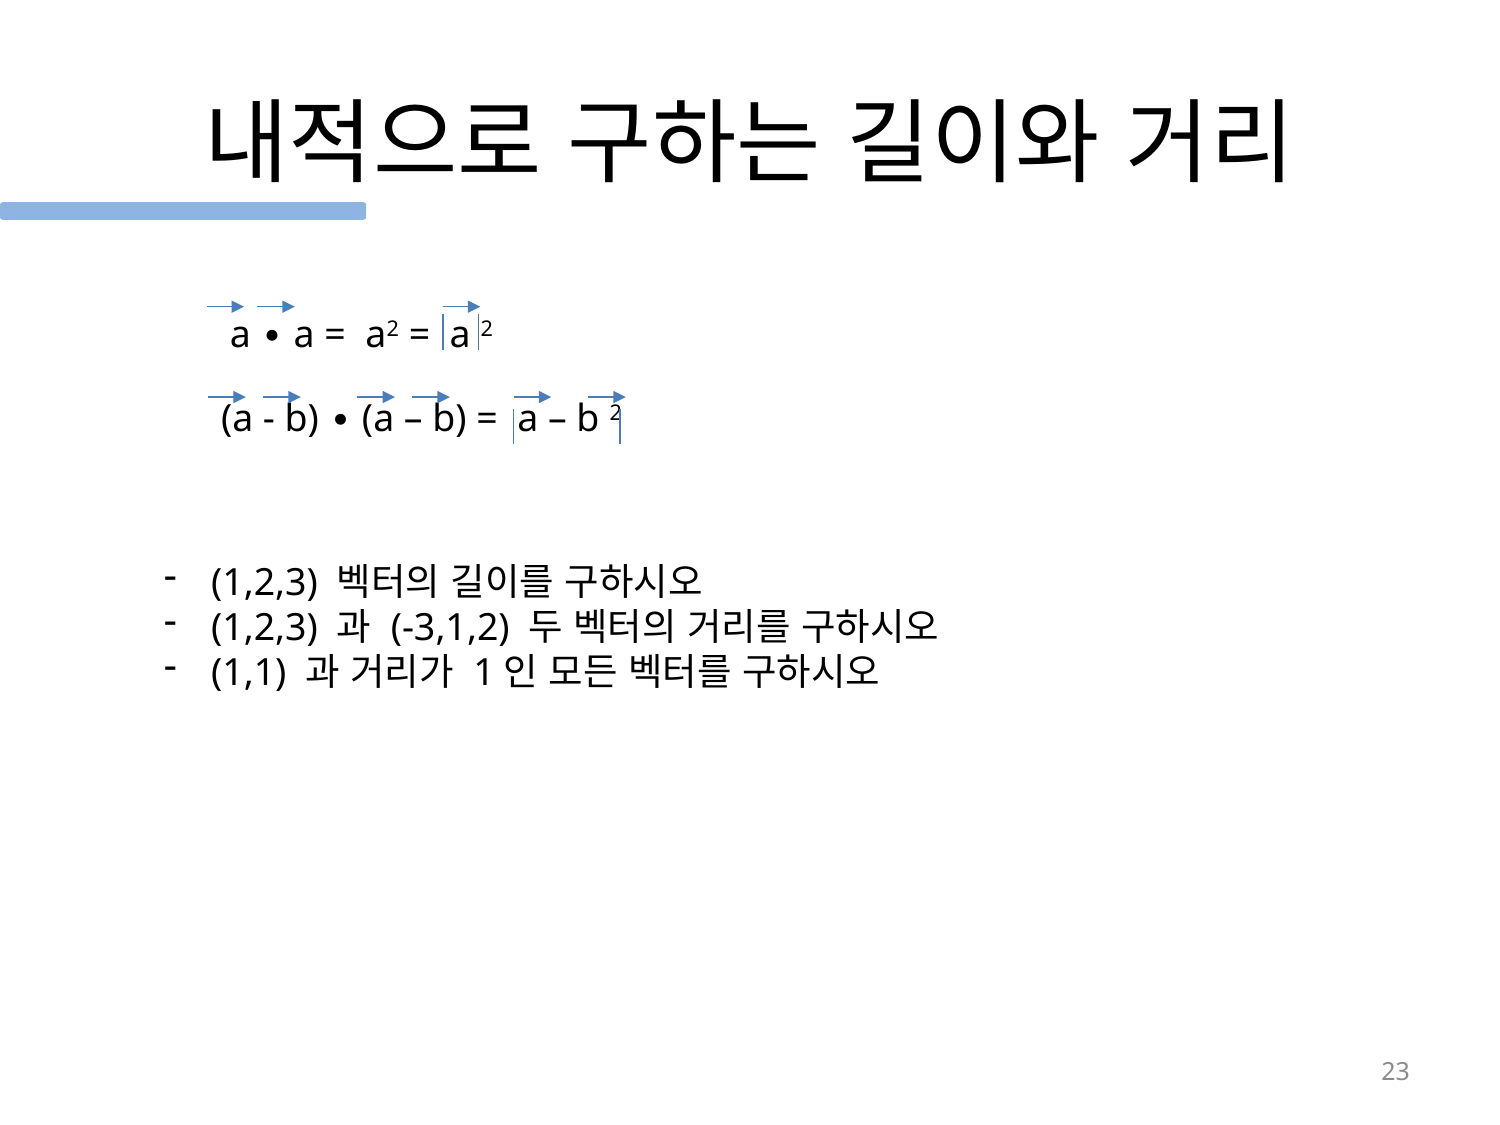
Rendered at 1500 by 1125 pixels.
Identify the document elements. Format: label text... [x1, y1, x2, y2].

text_box (a - b) ∙ (a – b) = a – b 2 [196, 386, 638, 447]
text_box [0, 200, 369, 222]
slide_number 23 [1074, 1042, 1425, 1103]
text_box (1,2,3) 벡터의 길이를 구하시오 (1,2,3) 과 (-3,1,2) 두 벡터의 거리를 구하시오 (1,1) 과 거리가 1인 모든 벡터를 구하시오 [149, 550, 955, 701]
text_box a ∙ a = a2 = a 2 [215, 302, 509, 363]
title 내적으로 구하는 길이와 거리 [75, 45, 1425, 233]
